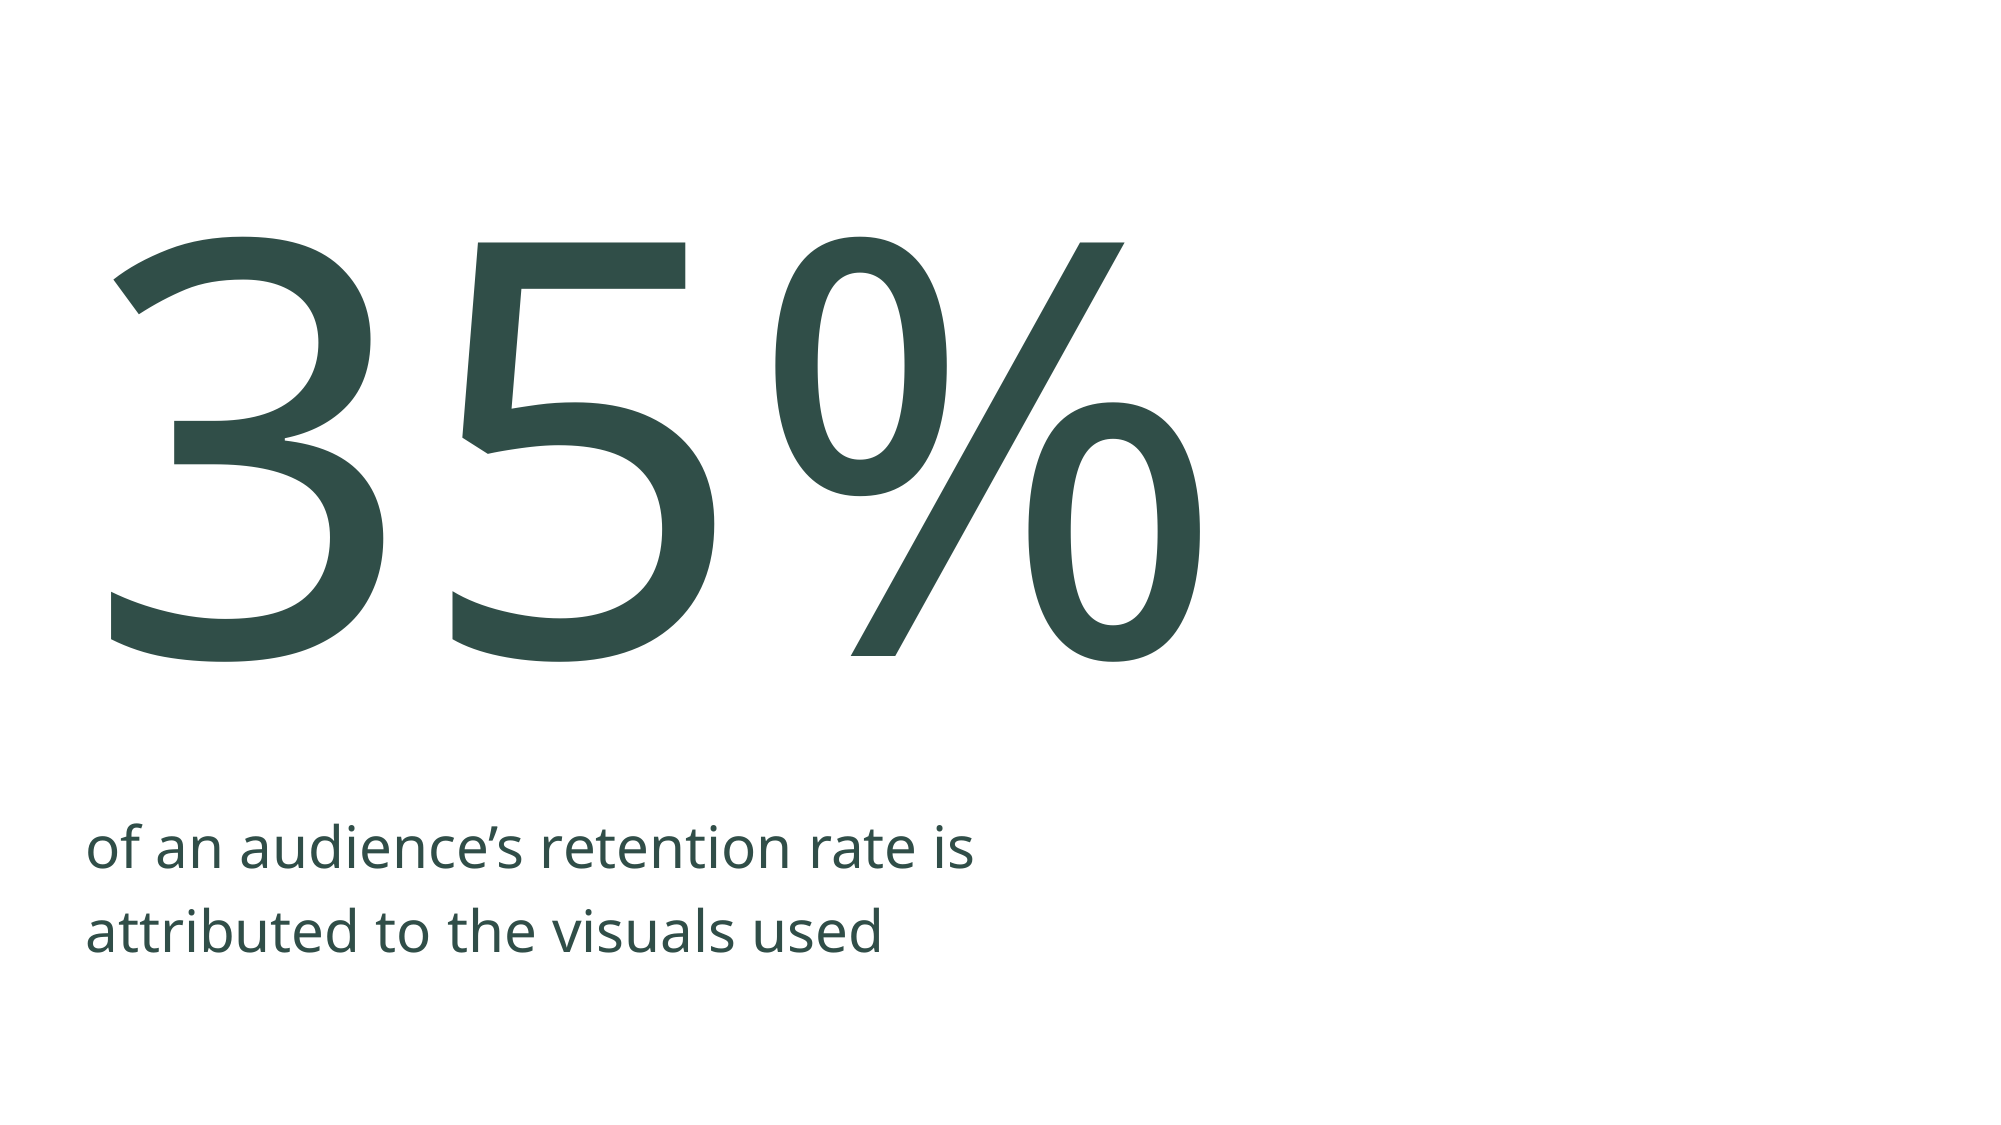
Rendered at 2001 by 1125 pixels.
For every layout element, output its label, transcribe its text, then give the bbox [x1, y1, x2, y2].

title 35% [70, 98, 1908, 789]
list of an audience’s retention rate is attributed to the visuals used [70, 788, 1038, 1011]
